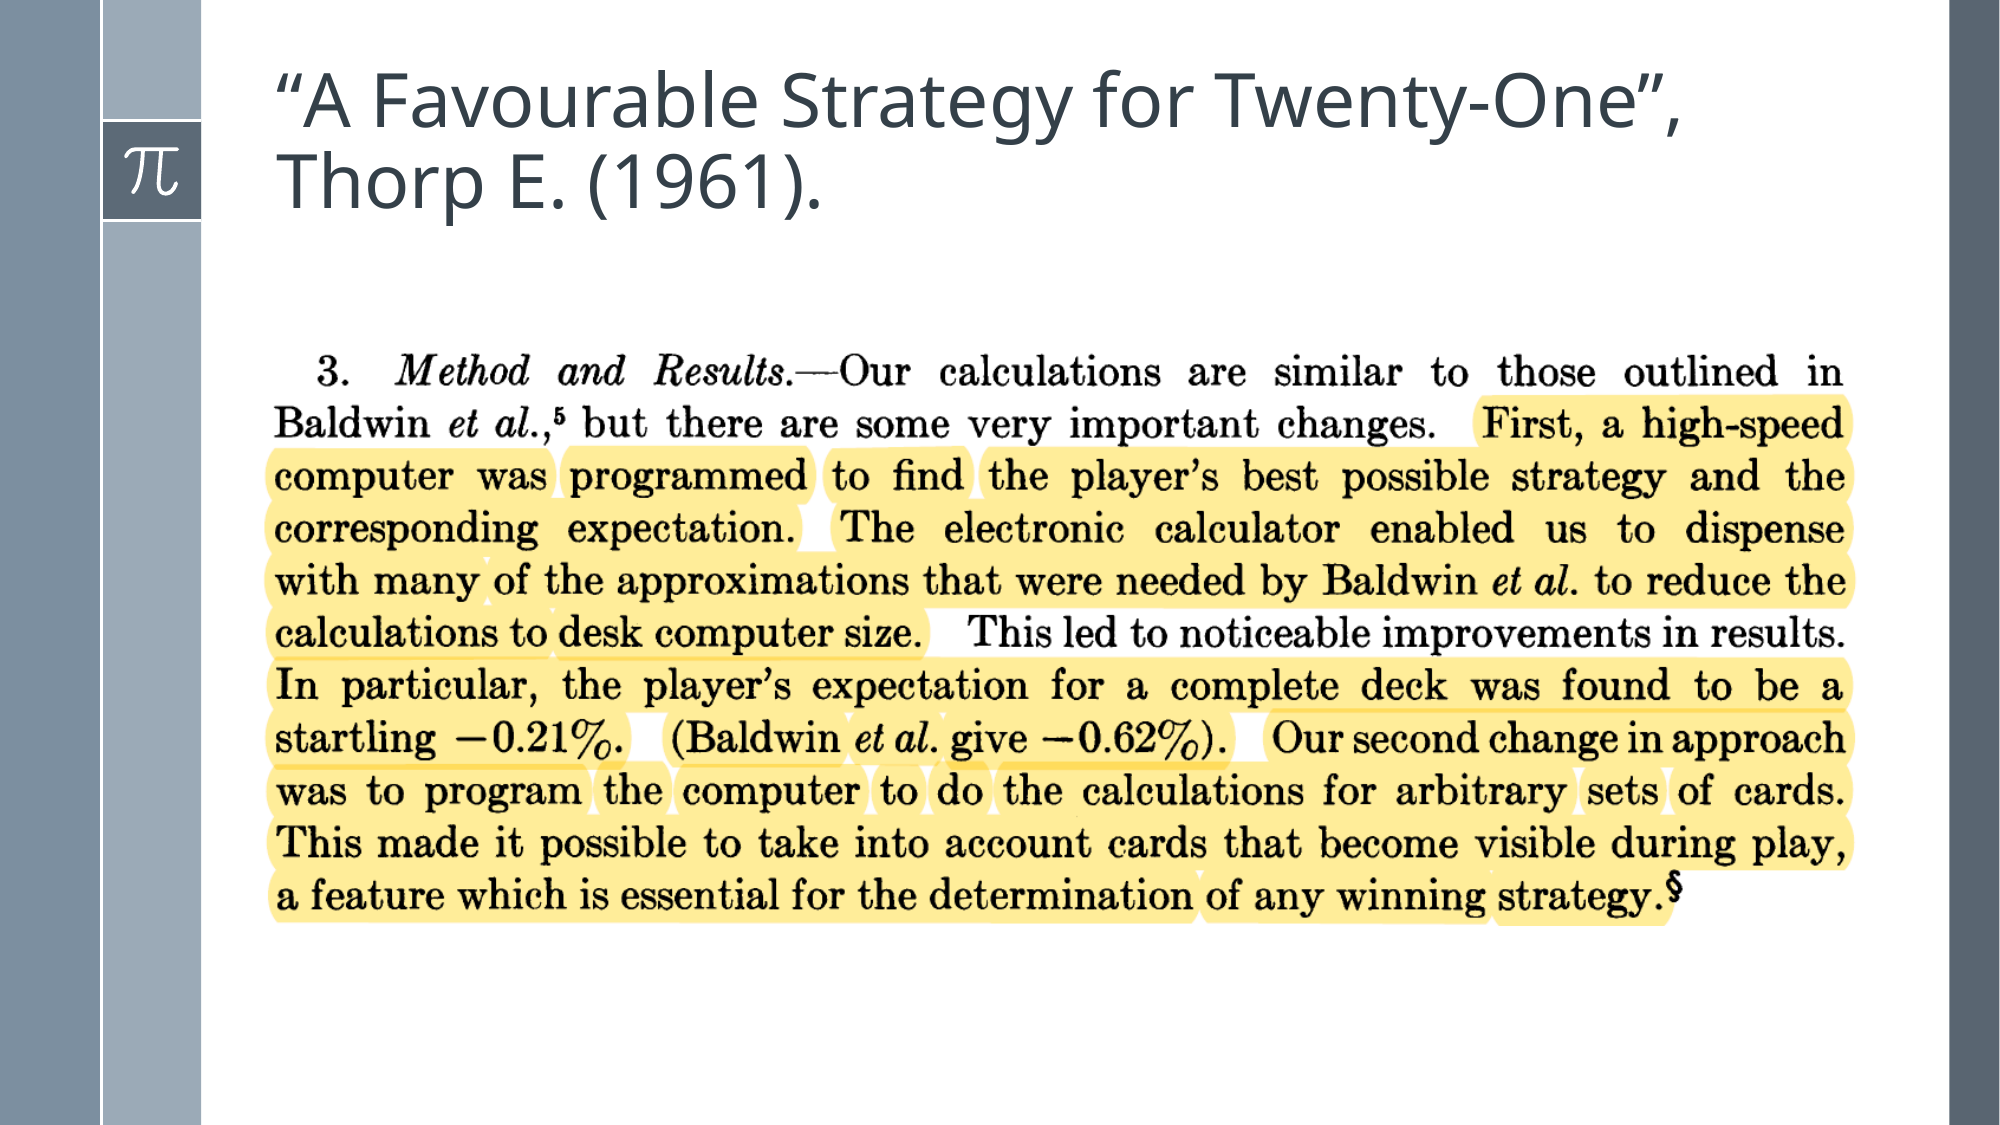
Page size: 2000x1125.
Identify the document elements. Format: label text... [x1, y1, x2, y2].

title “A Favourable Strategy for Twenty-One”, Thorp E. (1961). [261, 29, 1867, 233]
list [261, 349, 1867, 926]
